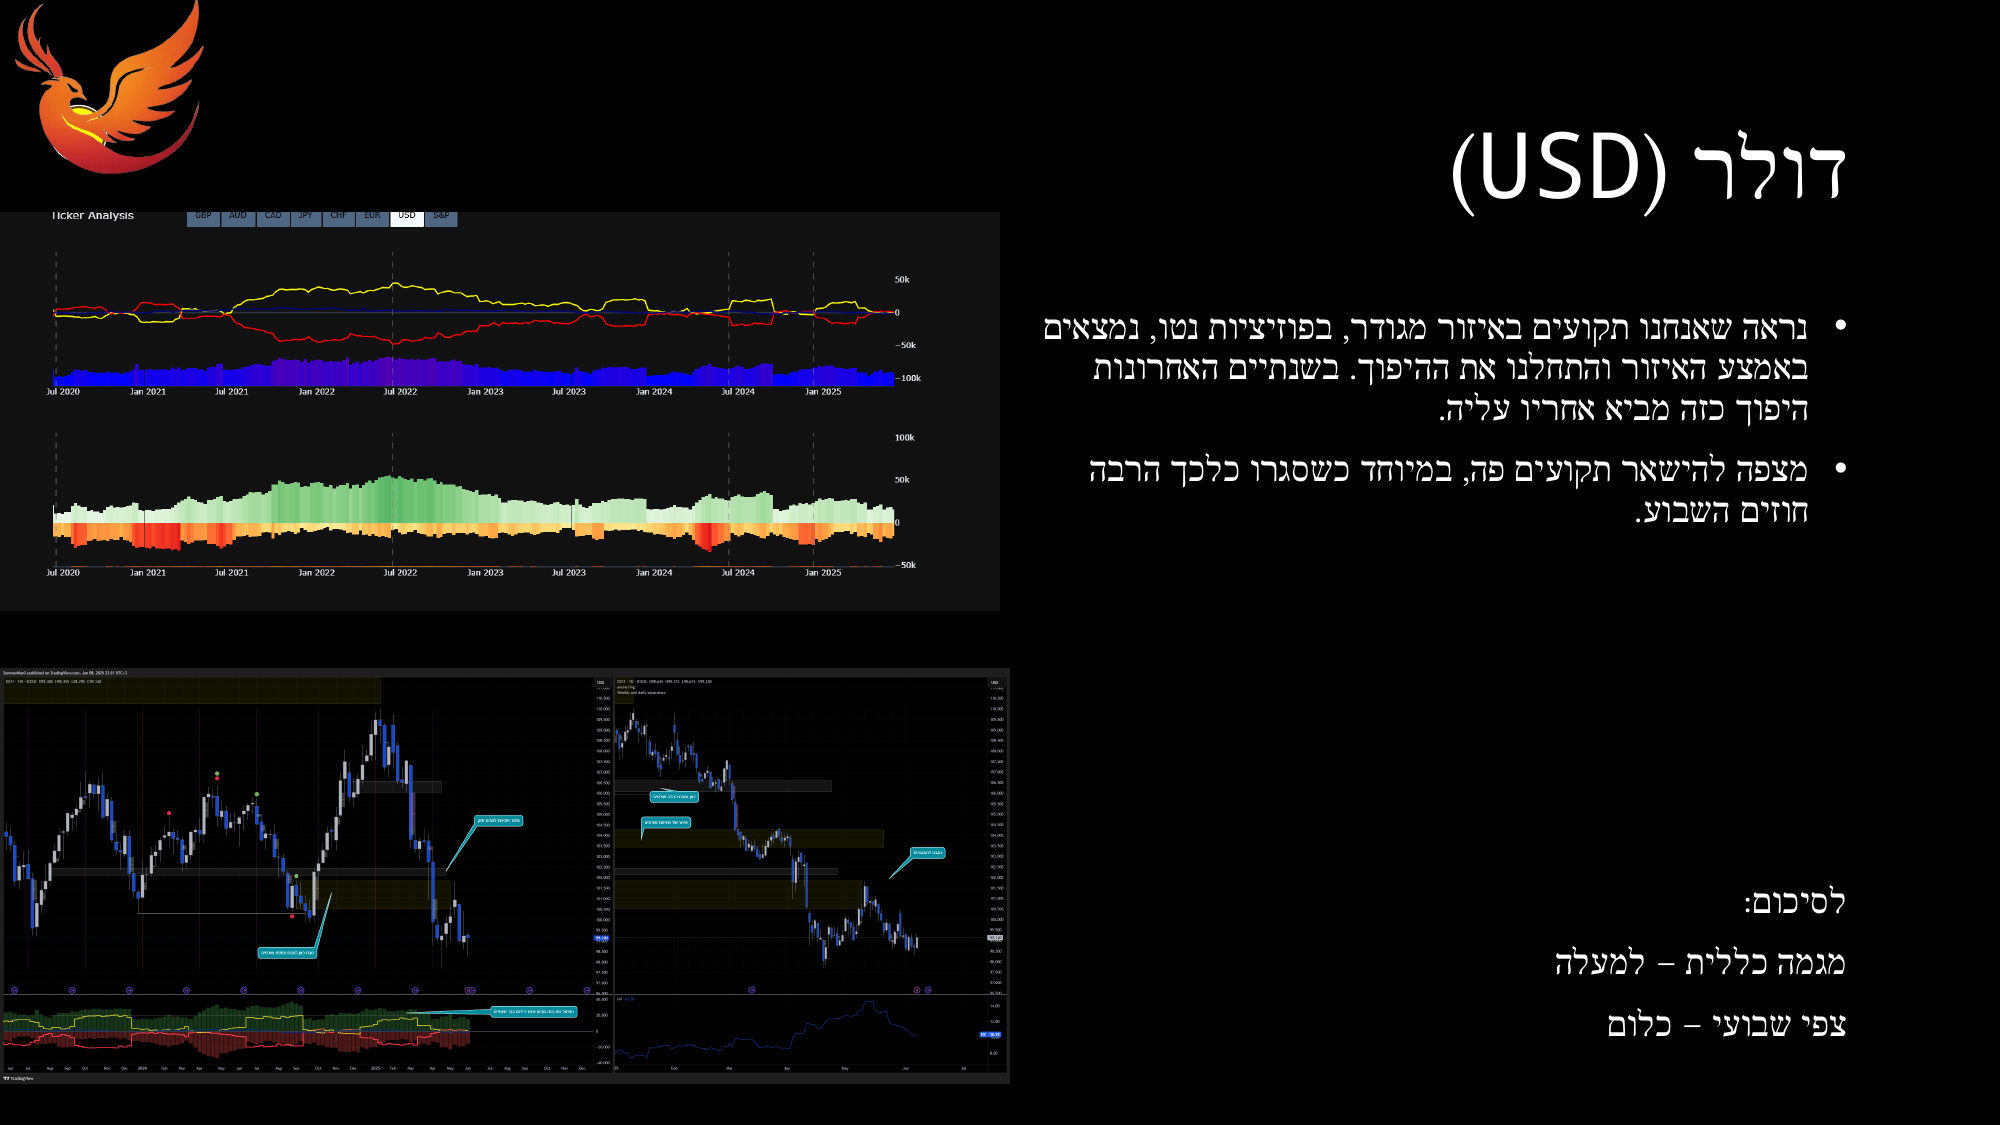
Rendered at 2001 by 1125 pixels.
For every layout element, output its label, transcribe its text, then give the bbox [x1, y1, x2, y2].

list נראה שאנחנו תקועים באיזור מגודר, בפוזיציות נטו, נמצאים באמצע האיזור והתחלנו את ההיפוך. בשנתיים האחרונות היפוך כזה מביא אחריו עליה. מצפה להישאר תקועים פה, במיוחד כשסגרו כלכך הרבה חוזים השבוע. [1012, 299, 1863, 873]
picture [0, 668, 1010, 1084]
picture [0, 212, 1000, 611]
picture [0, 0, 227, 185]
title דולר (USD) [137, 59, 1863, 278]
text_box לסיכום: מגמה כללית – למעלה צפי שבועי – כלום [999, 873, 1863, 1125]
